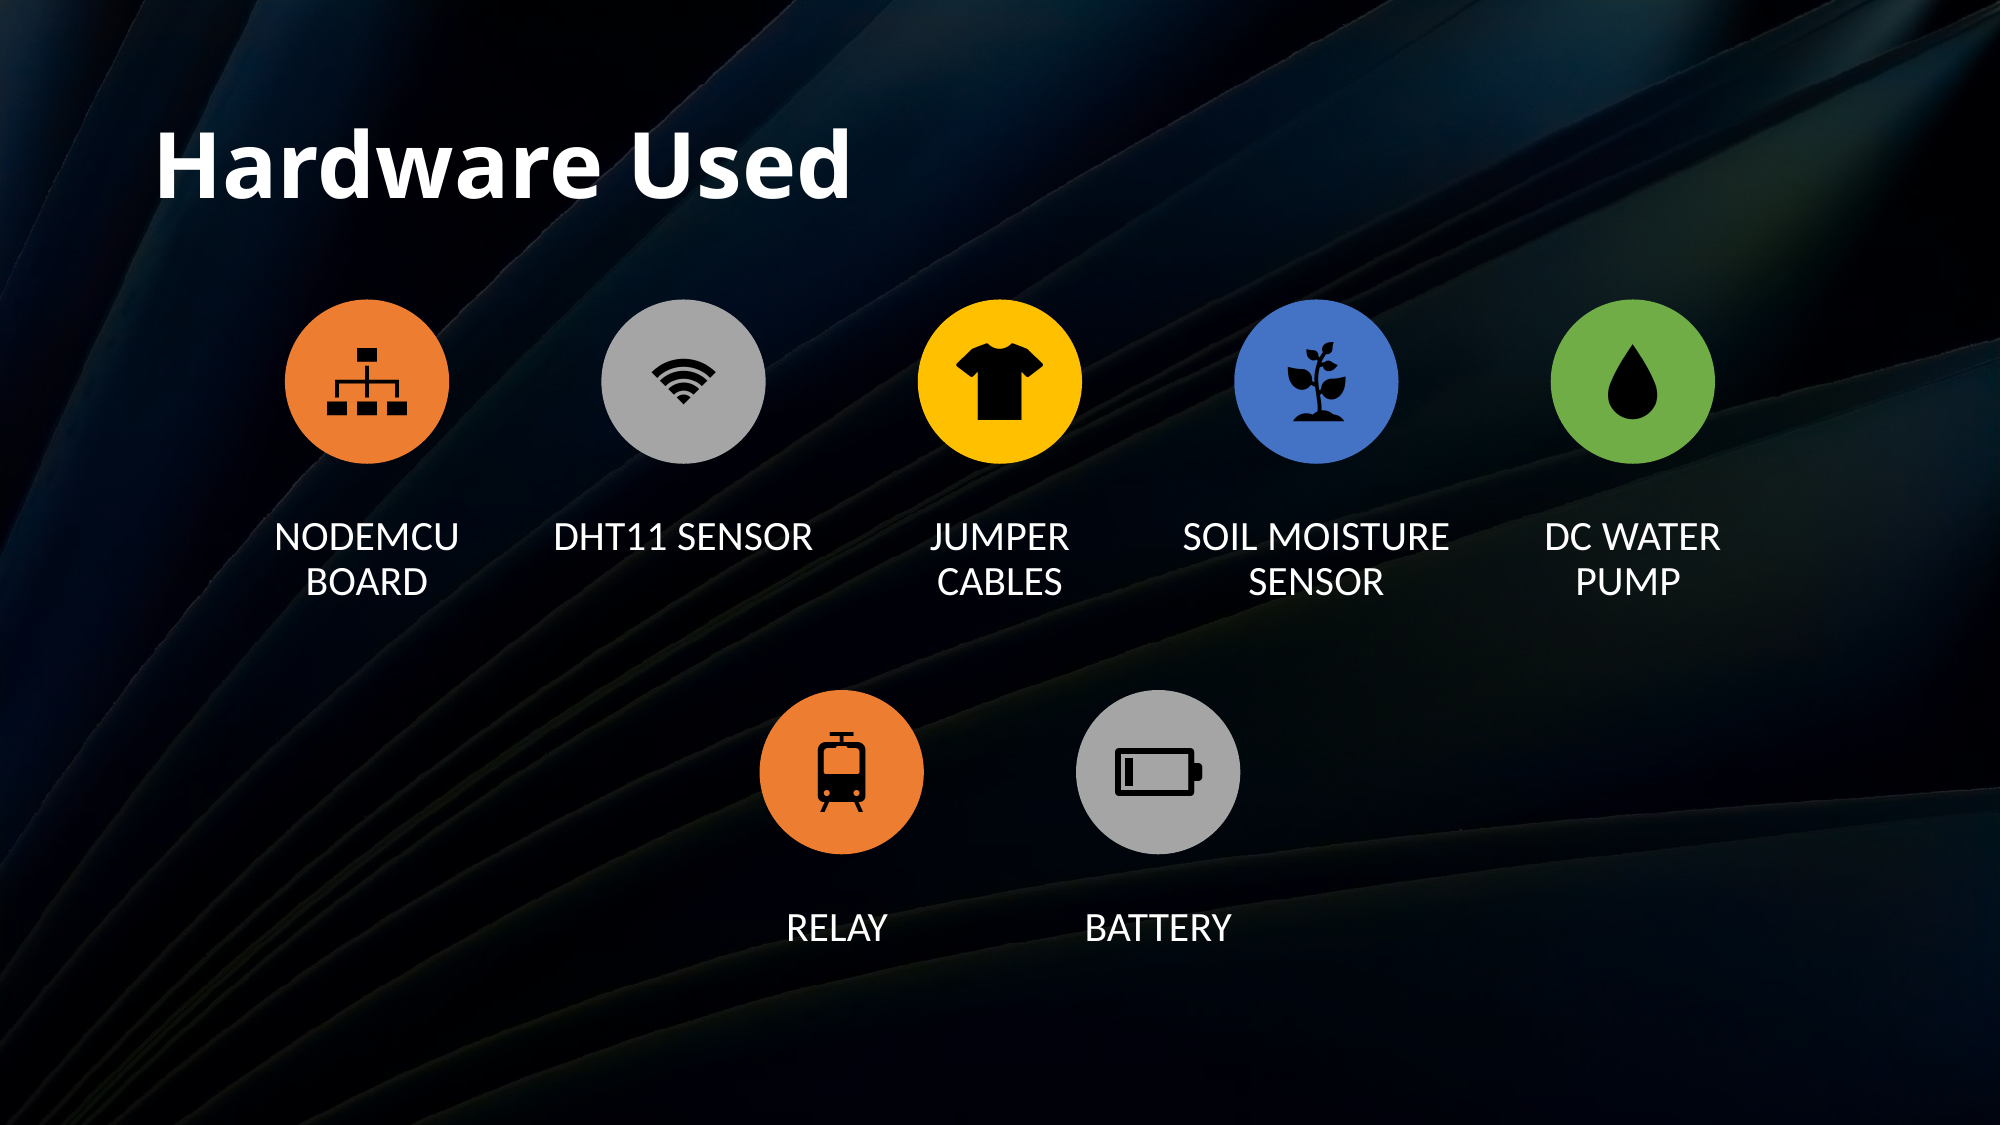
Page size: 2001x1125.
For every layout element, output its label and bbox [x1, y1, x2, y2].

picture [0, 0, 2000, 1125]
text_box [137, 299, 1863, 1014]
